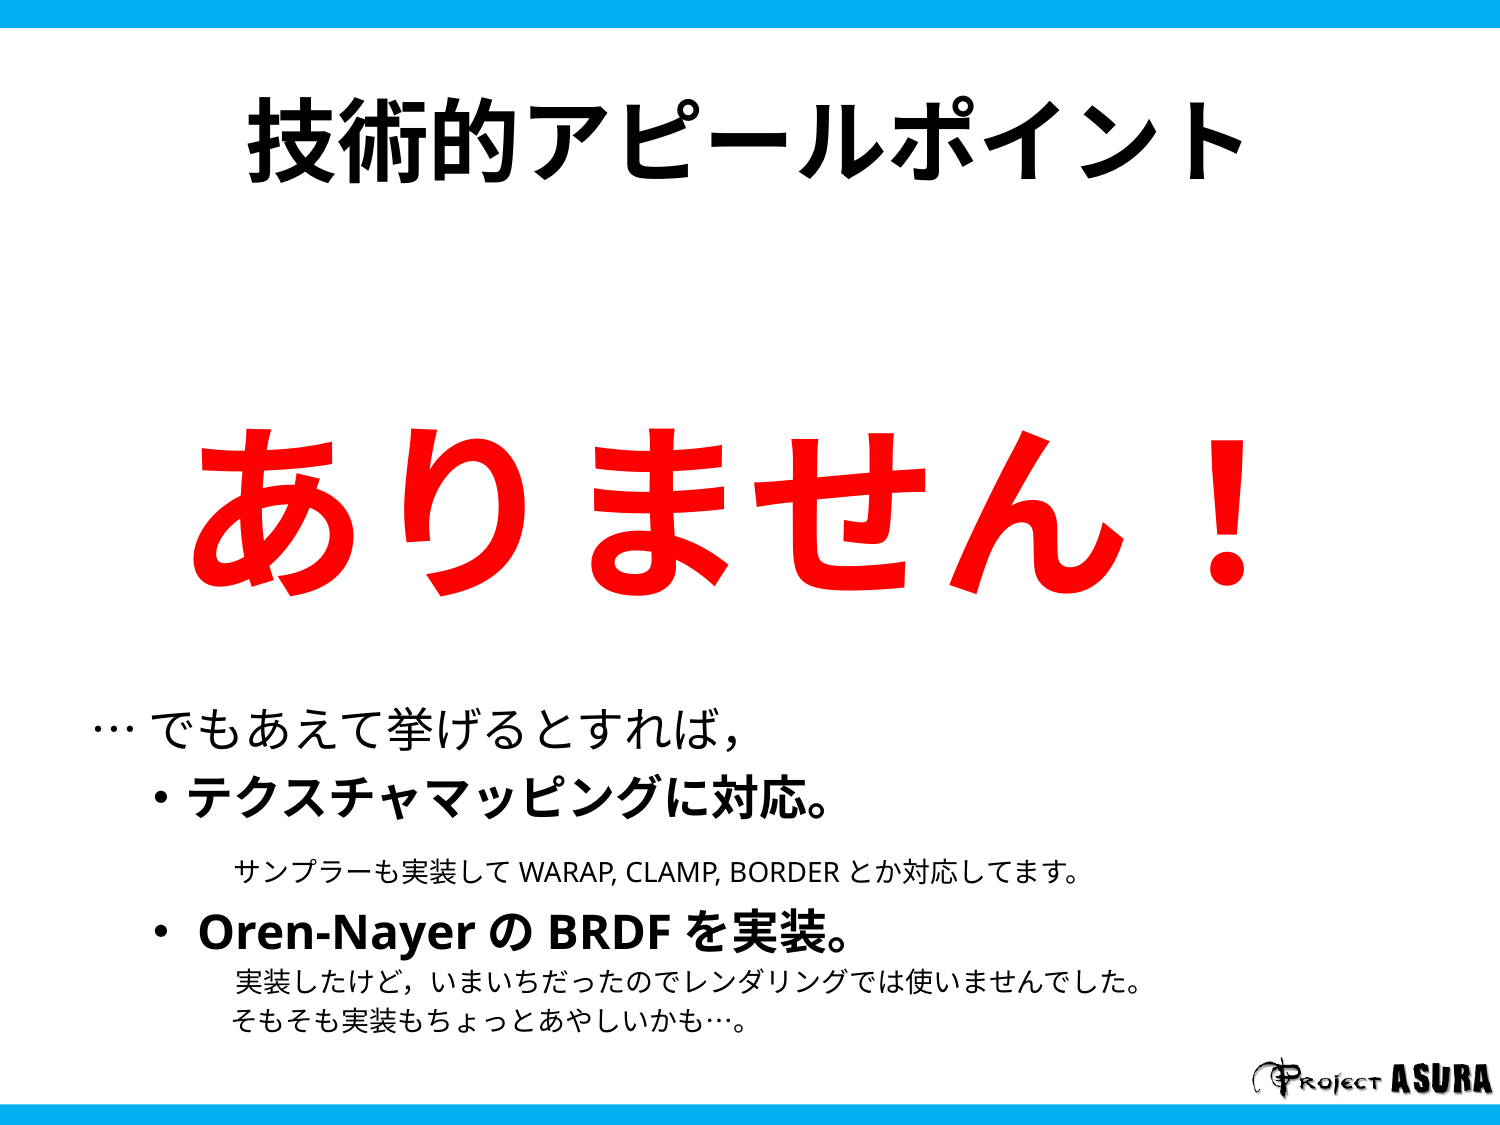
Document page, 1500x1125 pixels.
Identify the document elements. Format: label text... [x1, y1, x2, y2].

list ありません！ …でもあえて挙げるとすれば， ・テクスチャマッピングに対応。 サンプラーも実装してWARAP, CLAMP, BORDERとか対応してます。 ・Oren-NayerのBRDFを実装。 実装したけど，いまいちだったのでレンダリングでは使いませんでした。 そもそも実装もちょっとあやしいかも…。 [75, 385, 1425, 1047]
picture [1244, 1050, 1500, 1103]
title 技術的アピールポイント [75, 45, 1425, 233]
